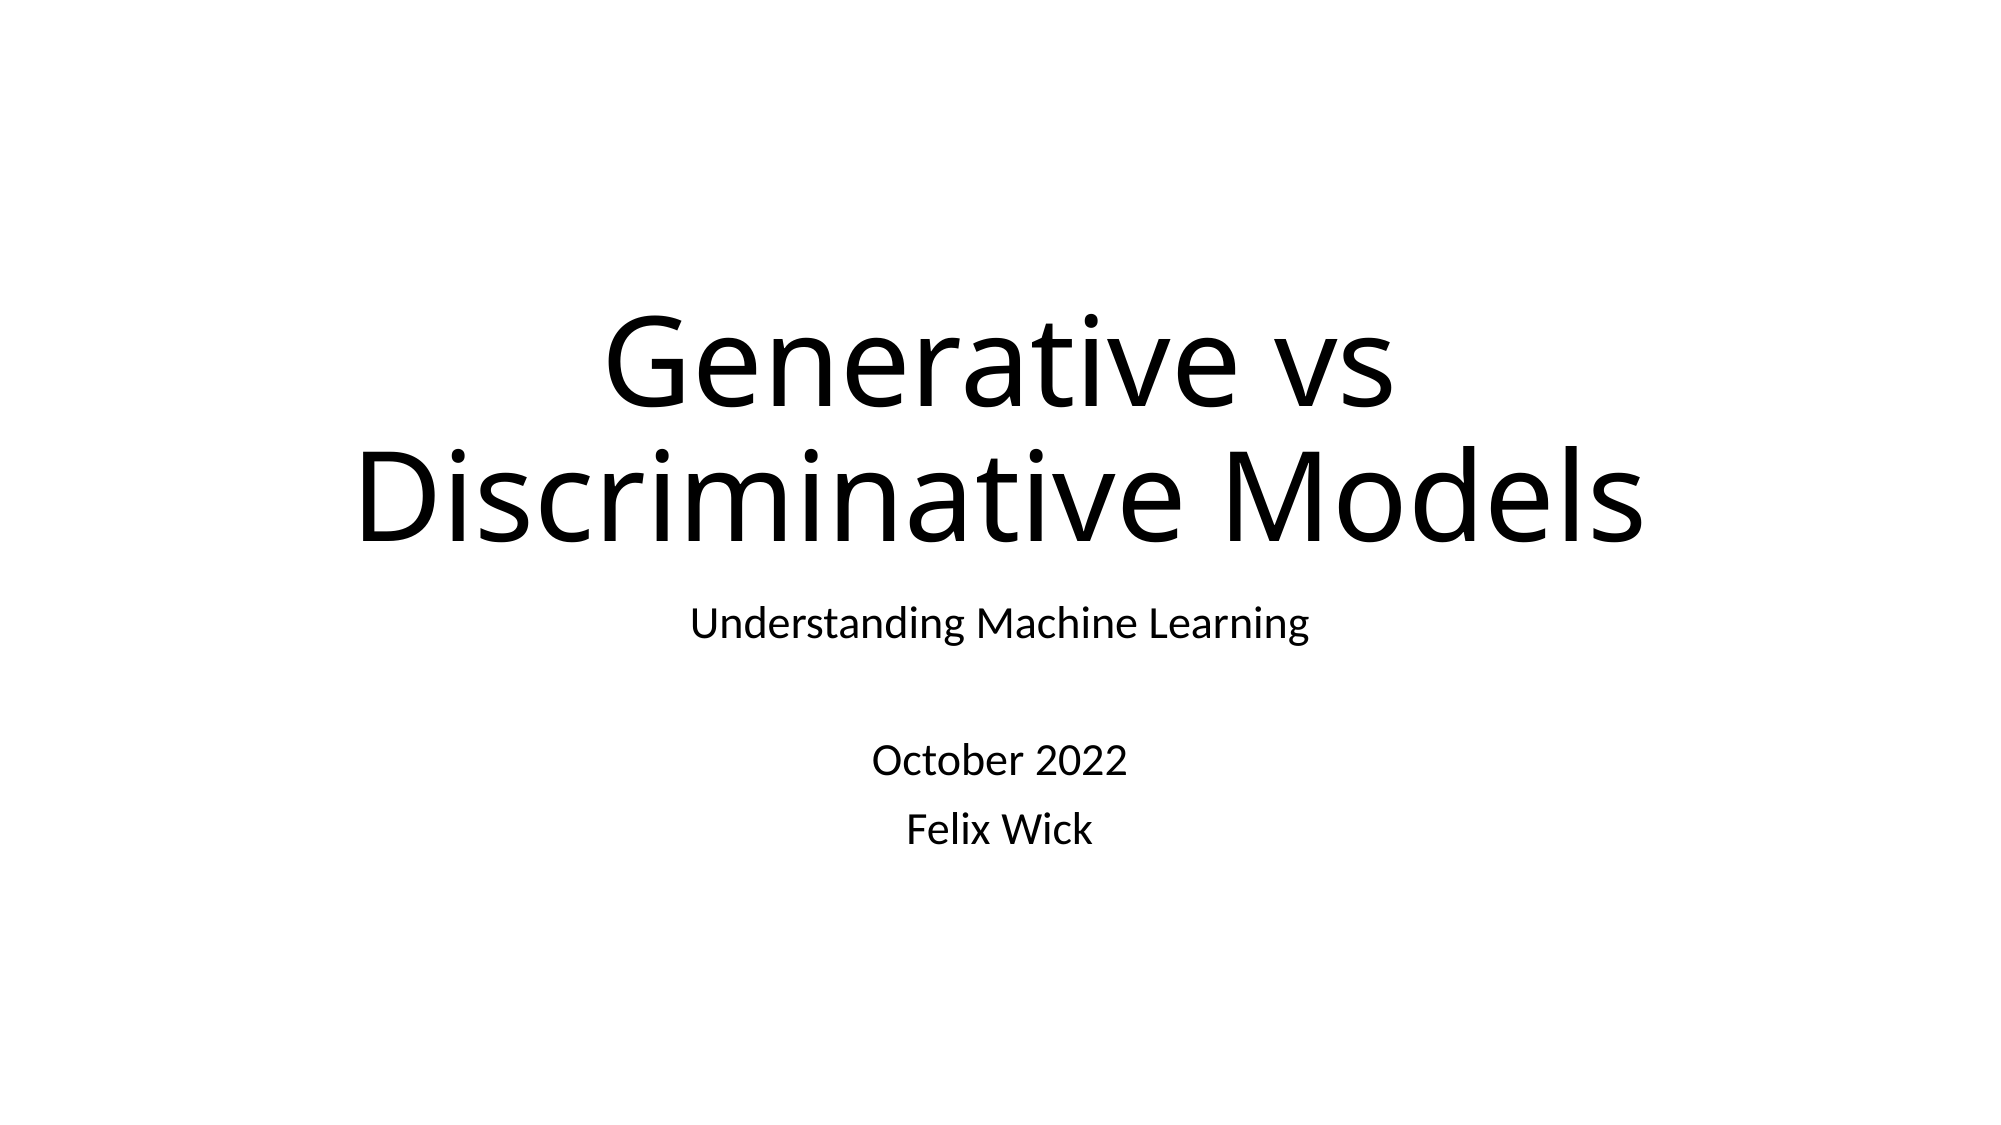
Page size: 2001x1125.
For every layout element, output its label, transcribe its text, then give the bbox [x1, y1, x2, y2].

title Generative vs Discriminative Models [249, 184, 1750, 576]
subtitle Understanding Machine Learning October 2022 Felix Wick [249, 590, 1750, 863]
